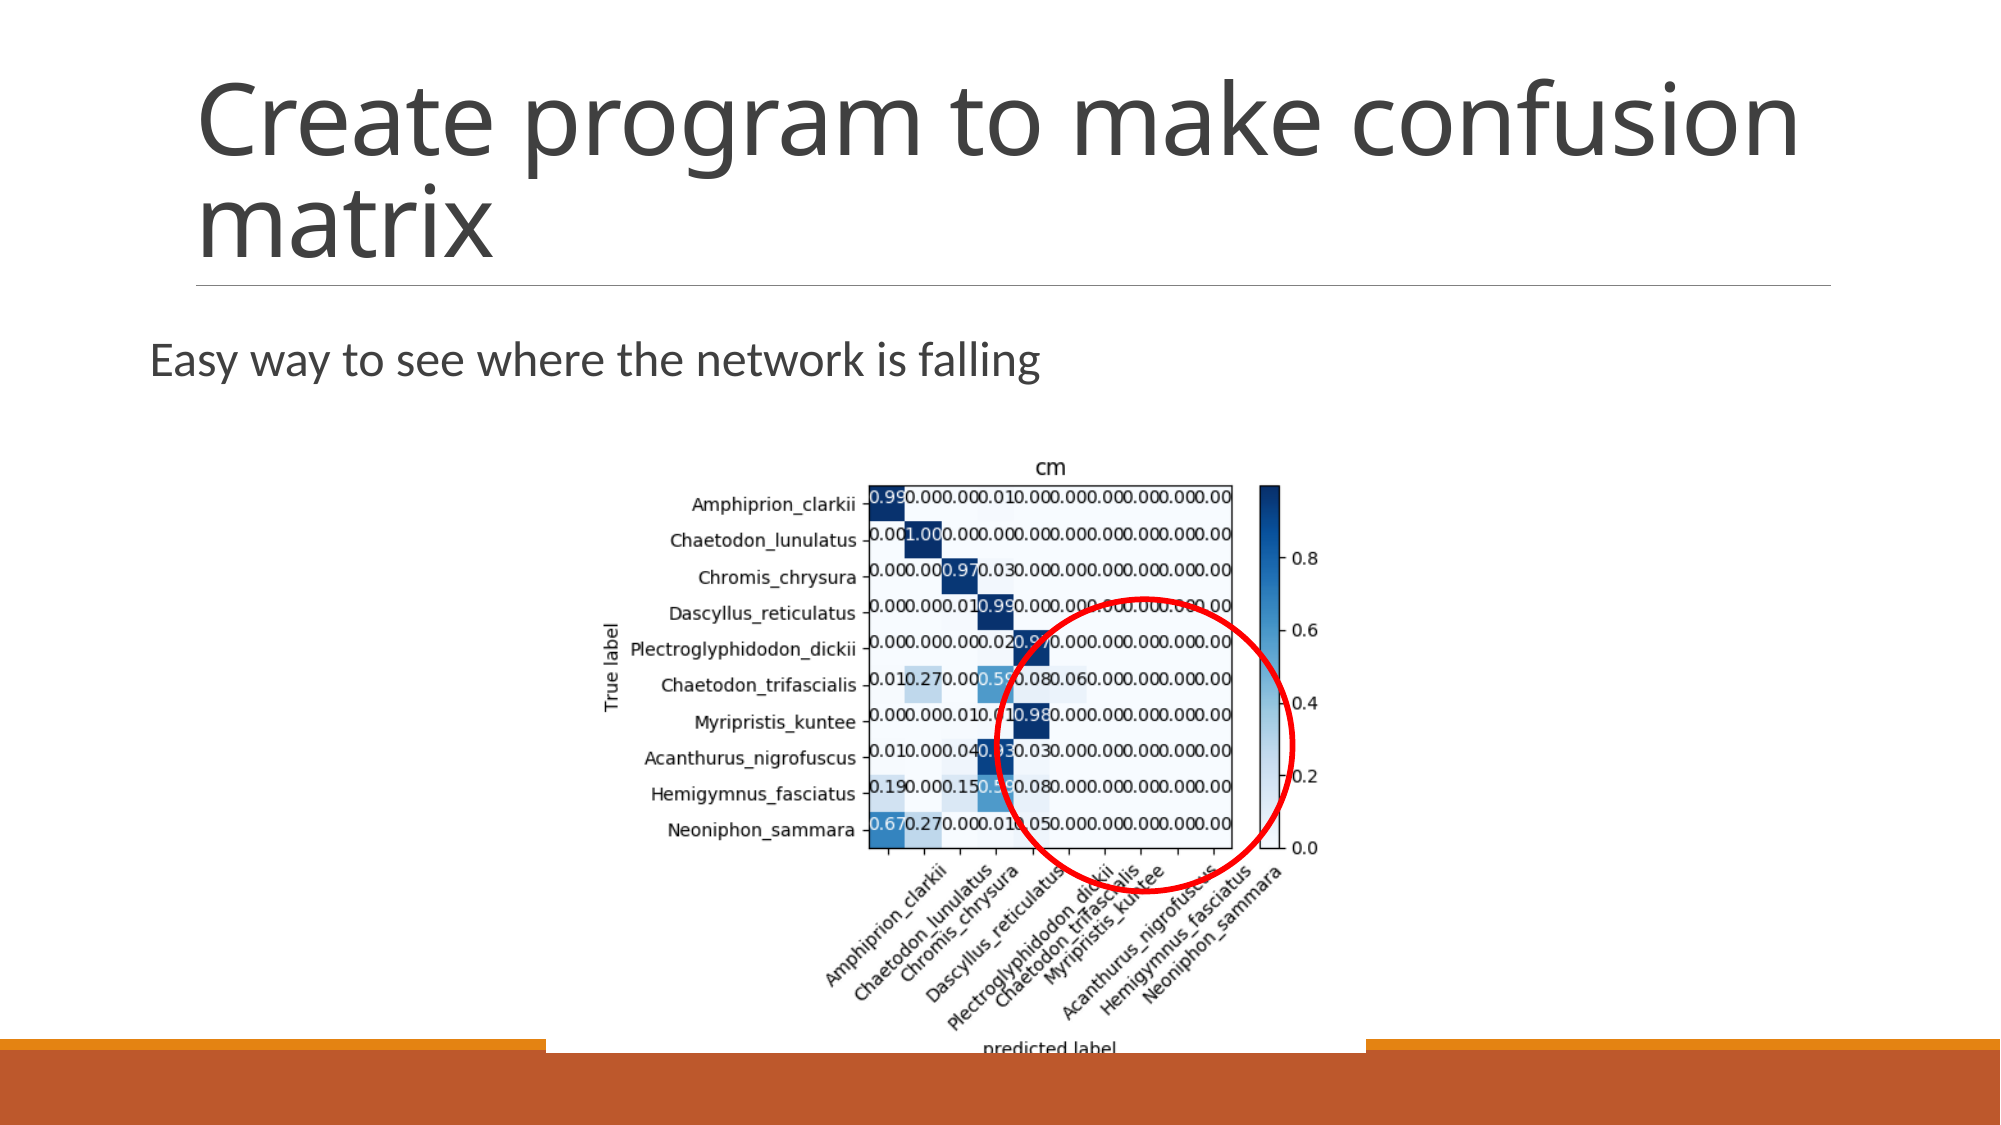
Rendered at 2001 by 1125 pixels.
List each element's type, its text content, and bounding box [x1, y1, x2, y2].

picture [545, 437, 1367, 1054]
list Easy way to see where the network is falling [134, 325, 1545, 963]
title Create program to make confusion matrix [180, 47, 1830, 285]
